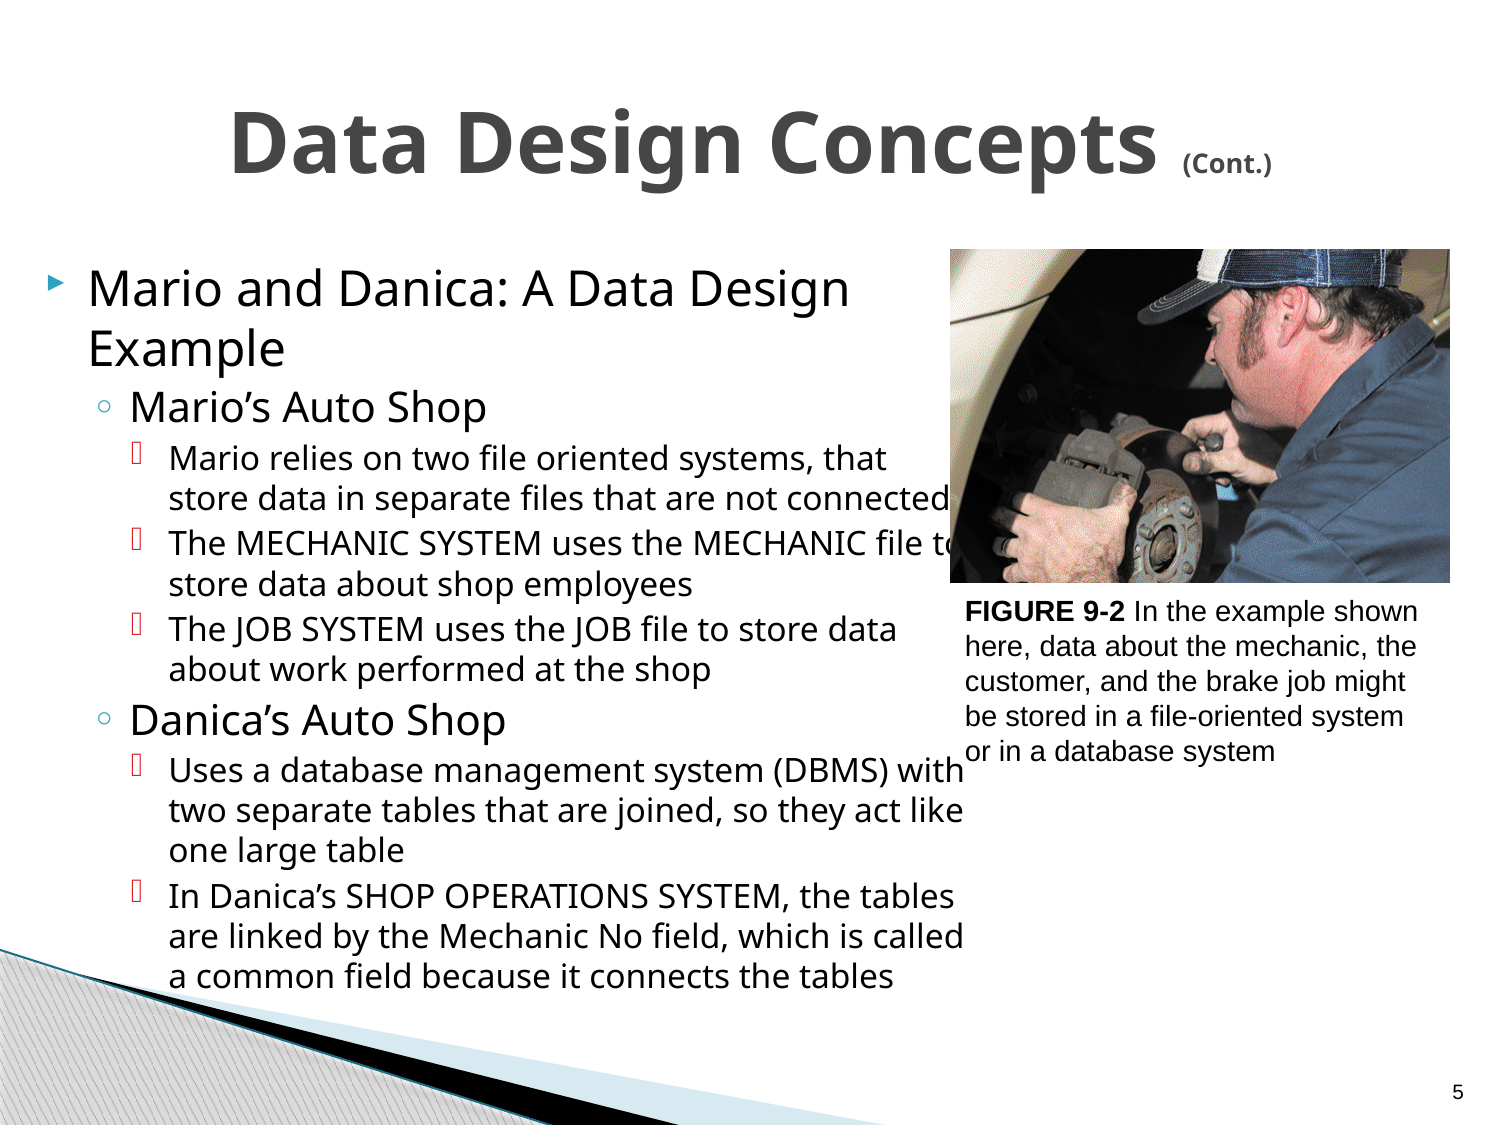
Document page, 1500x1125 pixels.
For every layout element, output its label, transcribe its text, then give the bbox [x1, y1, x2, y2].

title Data Design Concepts (Cont.) [75, 45, 1425, 233]
list Mario and Danica: A Data Design Example Mario’s Auto Shop Mario relies on two file oriented systems, that store data in separate files that are not connected The MECHANIC SYSTEM uses the MECHANIC file to store data about shop employees The JOB SYSTEM uses the JOB file to store data about work performed at the shop Danica’s Auto Shop Uses a database management system (DBMS) with two separate tables that are joined, so they act like one large table In Danica’s SHOP OPERATIONS SYSTEM, the tables are linked by the Mechanic No field, which is called a common field because it connects the tables [12, 249, 988, 1063]
picture [949, 249, 1451, 584]
slide_number 5 [1418, 1051, 1479, 1112]
text_box FIGURE 9-2 In the example shown here, data about the mechanic, the customer, and the brake job might be stored in a file-oriented system or in a database system [950, 594, 1450, 775]
